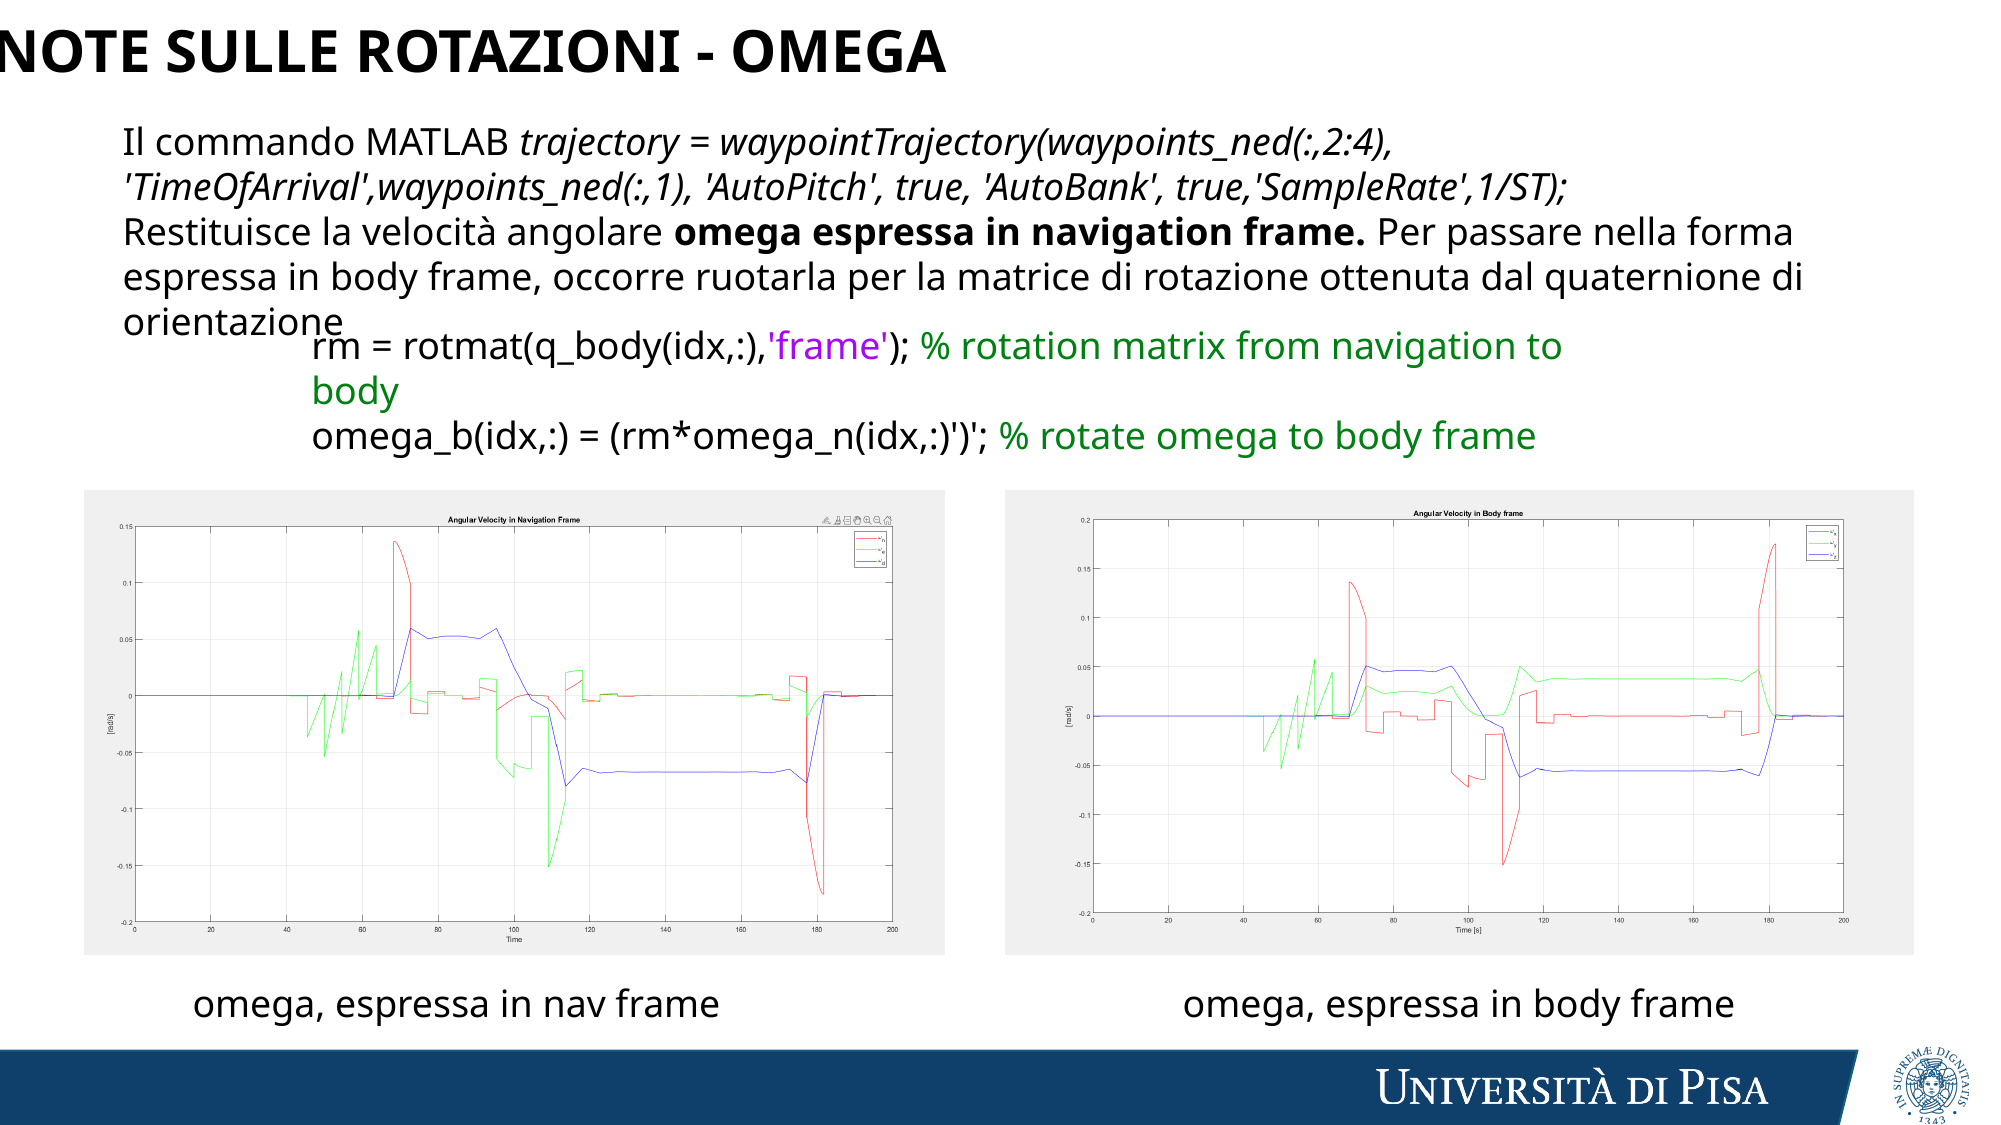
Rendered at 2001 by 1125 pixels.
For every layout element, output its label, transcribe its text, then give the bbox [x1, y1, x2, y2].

picture [84, 490, 945, 956]
picture [1893, 1046, 1970, 1125]
text_box Il commando MATLAB trajectory = waypointTrajectory(waypoints_ned(:,2:4), 'TimeOfArrival',waypoints_ned(:,1), 'AutoPitch', true, 'AutoBank', true,'SampleRate',1/ST); Restituisce la velocità angolare omega espressa in navigation frame. Per passare nella forma espressa in body frame, occorre ruotarla per la matrice di rotazione ottenuta dal quaternione di orientazione [108, 110, 1894, 350]
text_box omega, espressa in nav frame [177, 972, 736, 1033]
text_box rm = rotmat(q_body(idx,:),'frame'); % rotation matrix from navigation to body omega_b(idx,:) = (rm*omega_n(idx,:)')'; % rotate omega to body frame [296, 314, 1625, 465]
text_box NOTE SULLE ROTAZIONI - OMEGA [0, 7, 962, 92]
text_box [0, 1049, 1859, 1125]
picture [1004, 490, 1915, 956]
picture [1374, 1066, 1769, 1105]
text_box omega, espressa in body frame [1167, 972, 1751, 1033]
